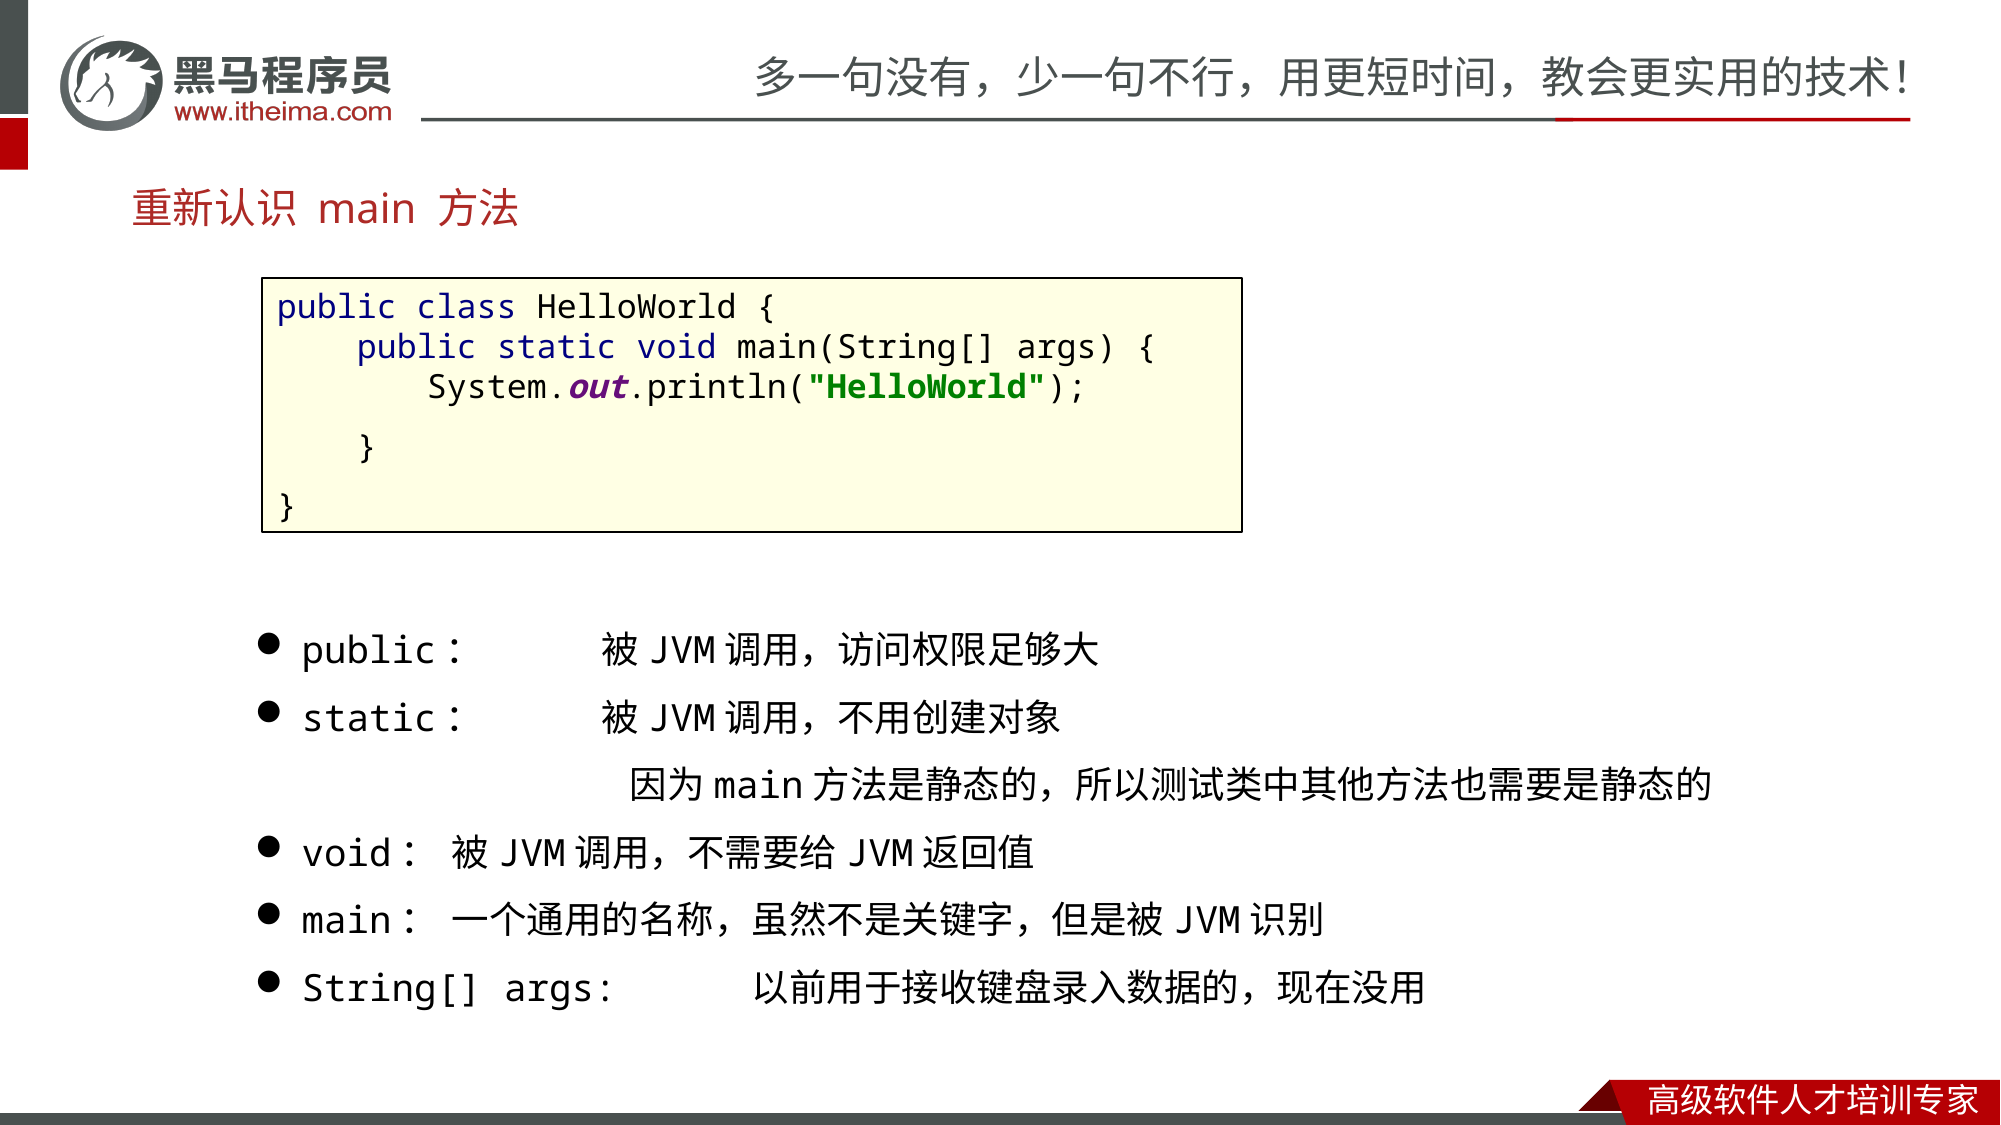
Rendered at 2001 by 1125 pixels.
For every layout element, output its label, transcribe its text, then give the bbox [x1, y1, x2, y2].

text_box 重新认识 main 方法 [116, 164, 629, 250]
text_box public class HelloWorld { public static void main(String[] args) { System.out.println("HelloWorld"); } } [262, 277, 1243, 532]
text_box public： 被JVM调用，访问权限足够大 static： 被JVM调用，不用创建对象 因为main方法是静态的，所以测试类中其他方法也需要是静态的 void： 被JVM调用，不需要给JVM返回值 main： 一个通用的名称，虽然不是关键字，但是被JVM识别 String[] args: 以前用于接收键盘录入数据的，现在没用 [240, 596, 1807, 1016]
picture [14, 0, 453, 179]
